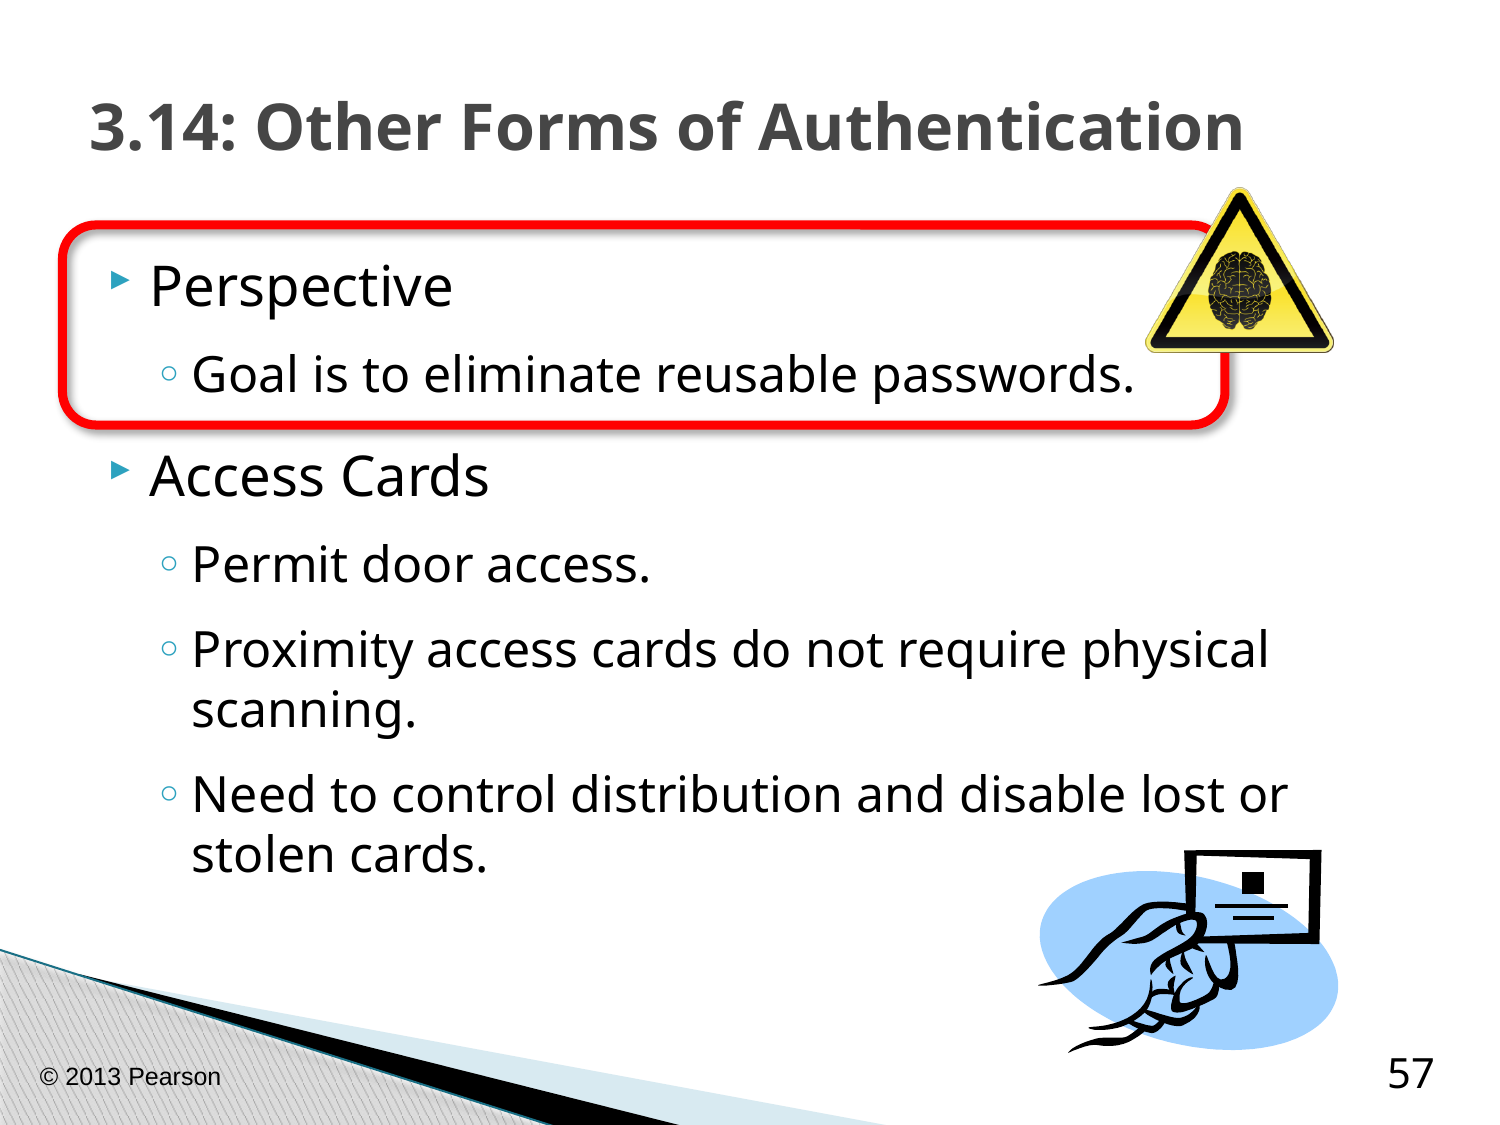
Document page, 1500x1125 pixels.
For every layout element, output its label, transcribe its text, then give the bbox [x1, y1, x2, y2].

title 3.14: Other Forms of Authentication [75, 50, 1425, 200]
picture [1037, 849, 1343, 1056]
slide_number 57 [1325, 1051, 1450, 1112]
list Perspective Goal is to eliminate reusable passwords. Access Cards Permit door access. Proximity access cards do not require physical scanning. Need to control distribution and disable lost or stolen cards. [74, 242, 1426, 1001]
text_box [57, 220, 1230, 430]
footer © 2013 Pearson [24, 1050, 238, 1098]
picture [1145, 187, 1334, 353]
